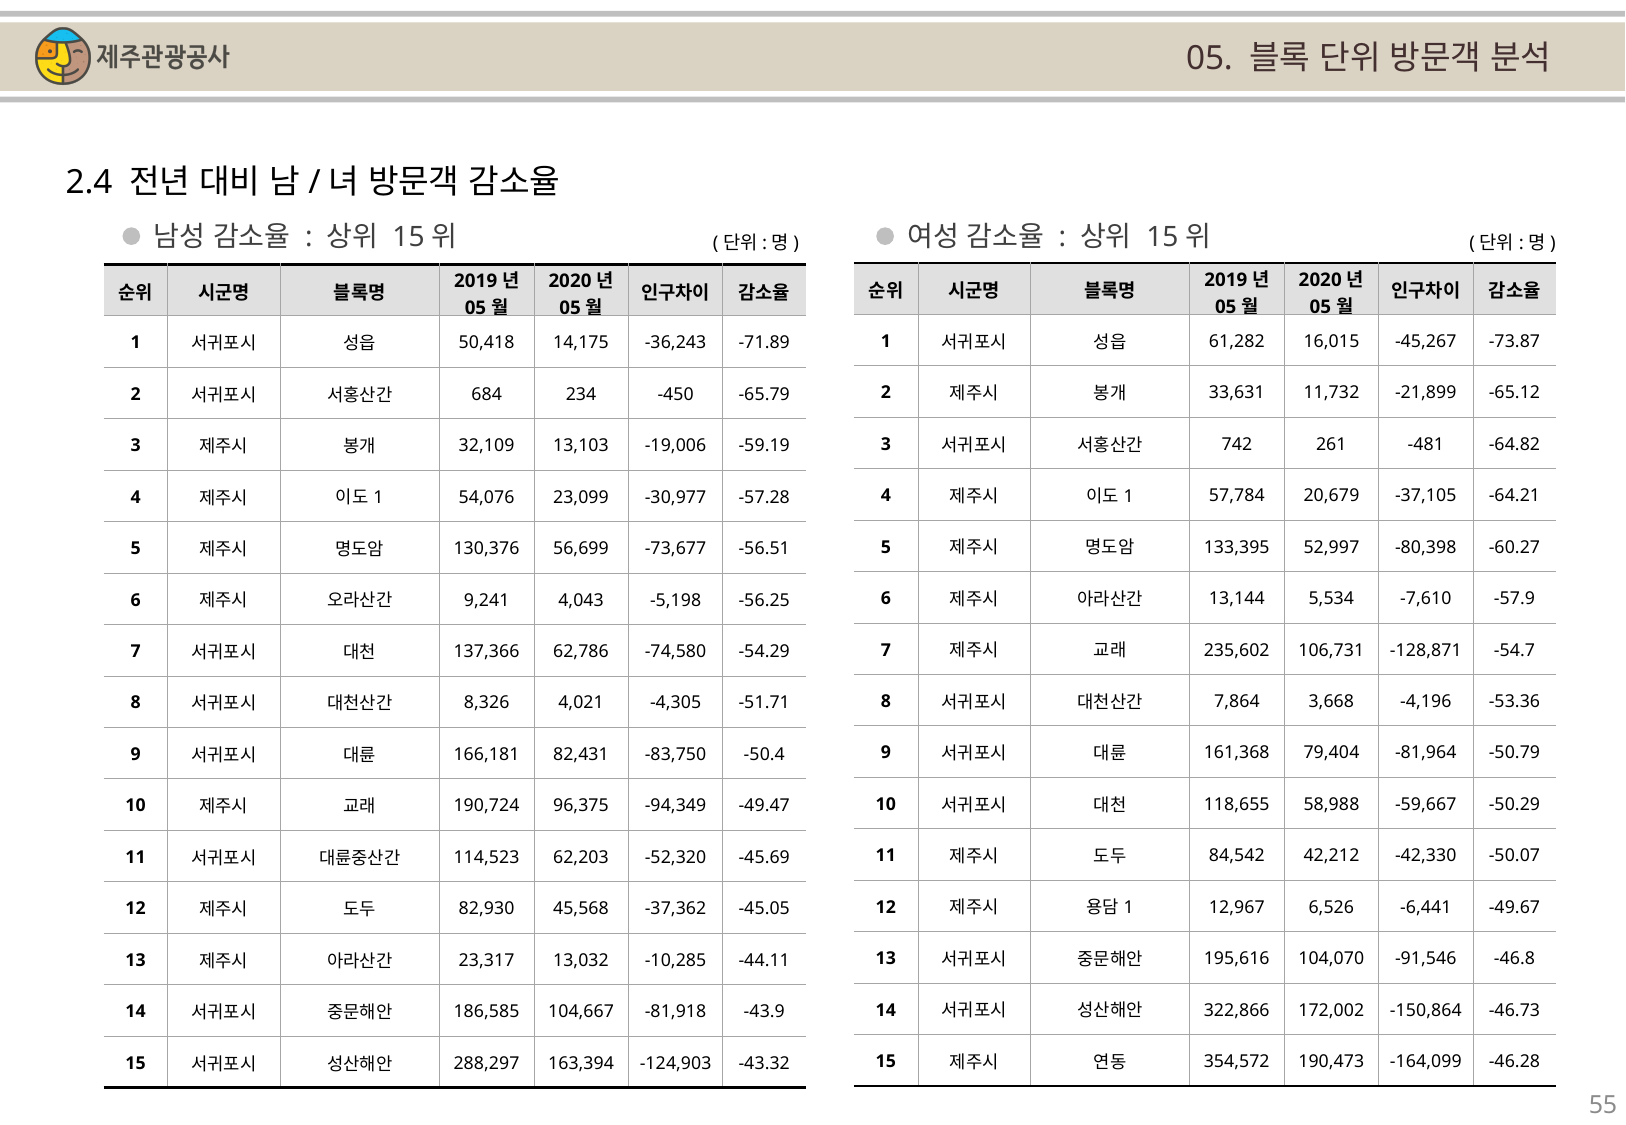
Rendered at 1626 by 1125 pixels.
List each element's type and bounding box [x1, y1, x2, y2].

table_cell [440, 934, 534, 984]
table_cell [919, 366, 1030, 417]
table_cell [440, 1037, 534, 1086]
table_cell [1379, 675, 1473, 725]
table_cell [629, 625, 722, 676]
table_cell [1379, 1035, 1473, 1063]
table_cell [1190, 469, 1284, 520]
table_cell [281, 1037, 439, 1086]
table_cell [629, 728, 722, 778]
table_cell [1285, 778, 1378, 828]
table_cell [440, 368, 534, 418]
table_cell [168, 419, 280, 470]
table_cell [1190, 984, 1284, 1034]
table_cell [440, 985, 534, 1036]
table_cell [1031, 675, 1189, 725]
table_cell [629, 1037, 722, 1086]
table_cell [281, 934, 439, 984]
table_cell [723, 1037, 806, 1086]
table_cell [440, 831, 534, 881]
table_header [854, 264, 918, 314]
table_cell [1190, 366, 1284, 417]
table_cell [535, 625, 628, 676]
table_cell [104, 677, 167, 727]
table_cell [854, 366, 918, 417]
table_cell [1285, 418, 1378, 468]
table_cell [535, 419, 628, 470]
table_cell [629, 934, 722, 984]
table_cell [629, 985, 722, 1036]
table_cell [535, 779, 628, 830]
table_cell [1190, 675, 1284, 725]
table_cell [629, 677, 722, 727]
table_cell [723, 831, 806, 881]
table_cell [535, 1037, 628, 1086]
table_cell [1474, 521, 1556, 571]
table_cell [1190, 829, 1284, 880]
table_cell [919, 881, 1030, 931]
table_cell [854, 984, 918, 1034]
table_cell [919, 1035, 1030, 1085]
table_cell [281, 368, 439, 418]
table_cell [281, 677, 439, 727]
table_cell [440, 728, 534, 778]
table_cell [1031, 366, 1189, 417]
table_cell [281, 574, 439, 624]
table_cell [854, 778, 918, 828]
table_cell [535, 985, 628, 1036]
text_box [1454, 223, 1571, 261]
table_cell [1379, 418, 1473, 468]
table_cell [104, 728, 167, 778]
table_header [1474, 264, 1556, 314]
table_cell [1474, 984, 1556, 1034]
table_cell [535, 574, 628, 624]
table_cell [919, 521, 1030, 571]
table_cell [104, 316, 167, 367]
table_cell [919, 418, 1030, 468]
table_header [104, 266, 167, 315]
table_cell [854, 726, 918, 777]
table_cell [281, 522, 439, 573]
table_cell [1474, 366, 1556, 417]
table_cell [1379, 881, 1473, 931]
table_cell [1379, 315, 1473, 365]
table_cell [919, 932, 1030, 983]
table_cell [1379, 366, 1473, 417]
table_cell [1474, 675, 1556, 725]
table_cell [1379, 624, 1473, 674]
table_cell [440, 316, 534, 367]
table_cell [1379, 572, 1473, 623]
table_cell [629, 831, 722, 881]
table_cell [1474, 726, 1556, 777]
table_cell [440, 419, 534, 470]
table_cell [723, 522, 806, 573]
table_cell [723, 368, 806, 418]
table_cell [1031, 418, 1189, 468]
table_header [1285, 264, 1378, 314]
table_cell [723, 316, 806, 367]
table_cell [723, 728, 806, 778]
table_cell [629, 522, 722, 573]
table_cell [1031, 469, 1189, 520]
table_cell [723, 625, 806, 676]
table_cell [168, 779, 280, 830]
table_cell [104, 419, 167, 470]
table_cell [919, 829, 1030, 880]
table_cell [1031, 726, 1189, 777]
table_cell [854, 315, 918, 365]
table_cell [104, 779, 167, 830]
table_cell [854, 624, 918, 674]
table_cell [919, 984, 1030, 1034]
table_cell [854, 1035, 918, 1085]
table_cell [723, 574, 806, 624]
table_cell [723, 471, 806, 521]
table_cell [629, 779, 722, 830]
table_cell [168, 574, 280, 624]
table_cell [168, 1037, 280, 1086]
table_cell [281, 316, 439, 367]
table_cell [854, 675, 918, 725]
table_cell [854, 572, 918, 623]
table_header [535, 266, 628, 315]
table_cell [1190, 1035, 1284, 1085]
table_cell [1190, 315, 1284, 365]
table_cell [104, 882, 167, 933]
table_cell [1031, 521, 1189, 571]
table_cell [281, 728, 439, 778]
table_cell [1285, 881, 1378, 931]
table_cell [1285, 932, 1378, 983]
table_cell [281, 419, 439, 470]
table_cell [854, 469, 918, 520]
table_cell [1474, 572, 1556, 623]
table_cell [723, 677, 806, 727]
table_cell [535, 728, 628, 778]
table_cell [1031, 881, 1189, 931]
table_cell [919, 726, 1030, 777]
table_cell [1285, 315, 1378, 365]
table_cell [1285, 829, 1378, 880]
table_cell [1031, 624, 1189, 674]
text_box [121, 210, 472, 260]
table_cell [440, 625, 534, 676]
text_box [875, 210, 1226, 260]
table_cell [1190, 521, 1284, 571]
table_cell [281, 831, 439, 881]
table_cell [1285, 366, 1378, 417]
table_cell [1031, 572, 1189, 623]
table_cell [168, 316, 280, 367]
table_cell [168, 677, 280, 727]
table_cell [281, 985, 439, 1036]
table_cell [1190, 418, 1284, 468]
table_cell [1379, 829, 1473, 880]
table_cell [1474, 881, 1556, 931]
table_cell [1031, 315, 1189, 365]
table_cell [919, 778, 1030, 828]
table_cell [535, 471, 628, 521]
table_cell [919, 572, 1030, 623]
table_cell [168, 625, 280, 676]
table_cell [1474, 469, 1556, 520]
table_cell [629, 316, 722, 367]
table_header [440, 266, 534, 315]
table_cell [440, 677, 534, 727]
table_cell [723, 985, 806, 1036]
table_cell [535, 677, 628, 727]
table_cell [1285, 675, 1378, 725]
table_cell [1379, 932, 1473, 983]
table_cell [723, 779, 806, 830]
table_cell [104, 985, 167, 1036]
table_cell [1031, 829, 1189, 880]
table_cell [1190, 624, 1284, 674]
table_cell [1285, 572, 1378, 623]
table_cell [1190, 778, 1284, 828]
table_cell [168, 471, 280, 521]
slide_number [1251, 1063, 1618, 1123]
text_box [1042, 28, 1595, 84]
table_cell [168, 368, 280, 418]
table_cell [1285, 469, 1378, 520]
table_cell [1379, 984, 1473, 1034]
table_cell [535, 316, 628, 367]
table_cell [104, 368, 167, 418]
table_cell [1190, 726, 1284, 777]
table_cell [1474, 624, 1556, 674]
table_cell [629, 368, 722, 418]
table_cell [854, 418, 918, 468]
table_cell [104, 934, 167, 984]
table_cell [535, 882, 628, 933]
table_cell [1031, 932, 1189, 983]
table_cell [1190, 932, 1284, 983]
table_cell [104, 471, 167, 521]
table_header [1379, 264, 1473, 314]
table_cell [1031, 984, 1189, 1034]
table_cell [629, 882, 722, 933]
table_cell [919, 315, 1030, 365]
table_cell [104, 625, 167, 676]
table_cell [535, 522, 628, 573]
table_cell [1031, 778, 1189, 828]
table_cell [168, 985, 280, 1036]
table_cell [854, 521, 918, 571]
table_cell [1379, 726, 1473, 777]
table_cell [919, 624, 1030, 674]
table_cell [1190, 881, 1284, 931]
table_cell [535, 831, 628, 881]
table_cell [104, 522, 167, 573]
table_cell [440, 522, 534, 573]
table_cell [1190, 572, 1284, 623]
table_cell [1474, 418, 1556, 468]
table_cell [919, 675, 1030, 725]
table_cell [1379, 469, 1473, 520]
table_cell [168, 522, 280, 573]
table_cell [1379, 521, 1473, 571]
table_cell [723, 882, 806, 933]
table_cell [1474, 1035, 1556, 1063]
table_cell [440, 779, 534, 830]
table_cell [1474, 829, 1556, 880]
table_cell [854, 829, 918, 880]
table_cell [104, 574, 167, 624]
table_cell [104, 831, 167, 881]
table_cell [1474, 778, 1556, 828]
table_cell [854, 932, 918, 983]
table_cell [281, 882, 439, 933]
table_cell [440, 471, 534, 521]
table_cell [281, 471, 439, 521]
table_cell [1285, 624, 1378, 674]
table_header [723, 266, 806, 315]
table_cell [919, 469, 1030, 520]
table_header [168, 266, 280, 315]
table_cell [1474, 315, 1556, 365]
picture [31, 26, 232, 87]
table_cell [168, 934, 280, 984]
table_cell [629, 574, 722, 624]
table_cell [281, 625, 439, 676]
table_cell [1474, 932, 1556, 983]
table_cell [723, 419, 806, 470]
table_cell [168, 728, 280, 778]
table_cell [168, 882, 280, 933]
table_cell [854, 881, 918, 931]
table_cell [723, 934, 806, 984]
table_cell [281, 779, 439, 830]
table_cell [629, 471, 722, 521]
table_cell [535, 368, 628, 418]
table_header [1190, 264, 1284, 314]
table_cell [1031, 1035, 1189, 1085]
text_box [50, 152, 1144, 208]
table_cell [168, 831, 280, 881]
table_cell [440, 574, 534, 624]
table_cell [1285, 984, 1378, 1034]
table_cell [1379, 778, 1473, 828]
table_cell [1285, 521, 1378, 571]
text_box [698, 223, 814, 261]
table_cell [1285, 1035, 1378, 1063]
table_cell [629, 419, 722, 470]
table_header [629, 266, 722, 315]
table_cell [1285, 726, 1378, 777]
table_header [1031, 264, 1189, 314]
table_cell [104, 1037, 167, 1086]
table_header [919, 264, 1030, 314]
table_header [281, 266, 439, 315]
table_cell [440, 882, 534, 933]
table_cell [535, 934, 628, 984]
